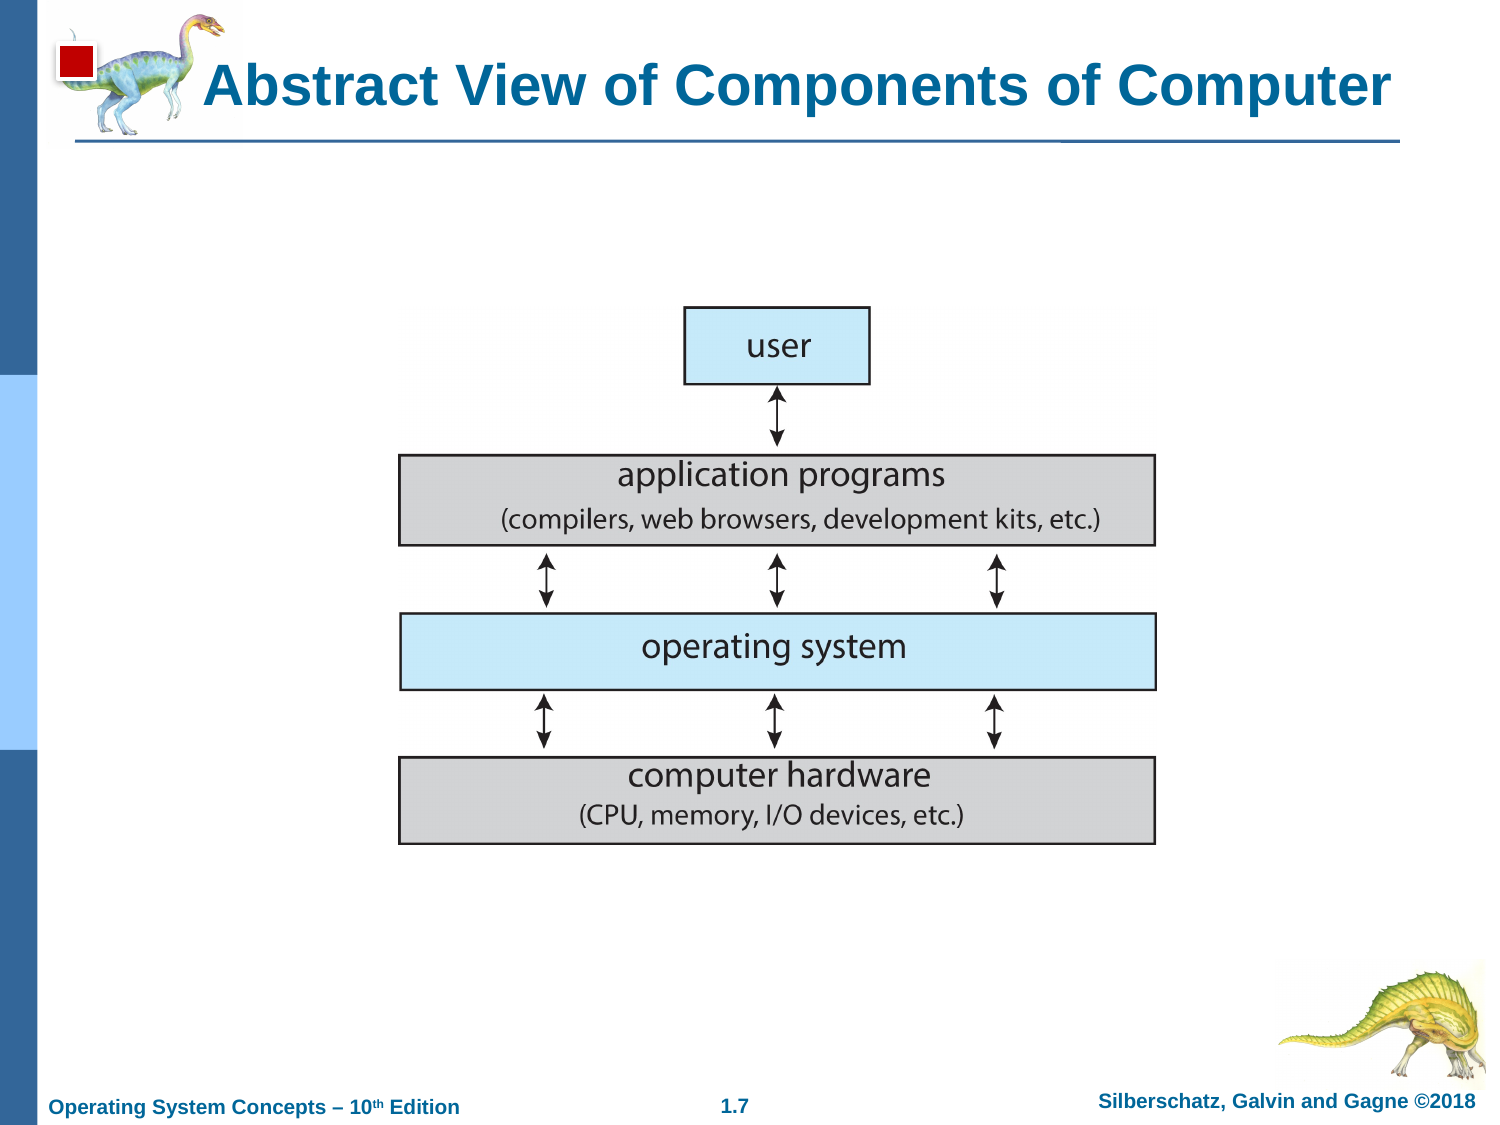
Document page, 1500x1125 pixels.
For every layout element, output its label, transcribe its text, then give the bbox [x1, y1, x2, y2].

text_box [56, 41, 97, 81]
title Abstract View of Components of Computer [170, 29, 1425, 125]
picture [1275, 959, 1486, 1090]
picture [397, 306, 1157, 845]
picture [46, 0, 243, 149]
